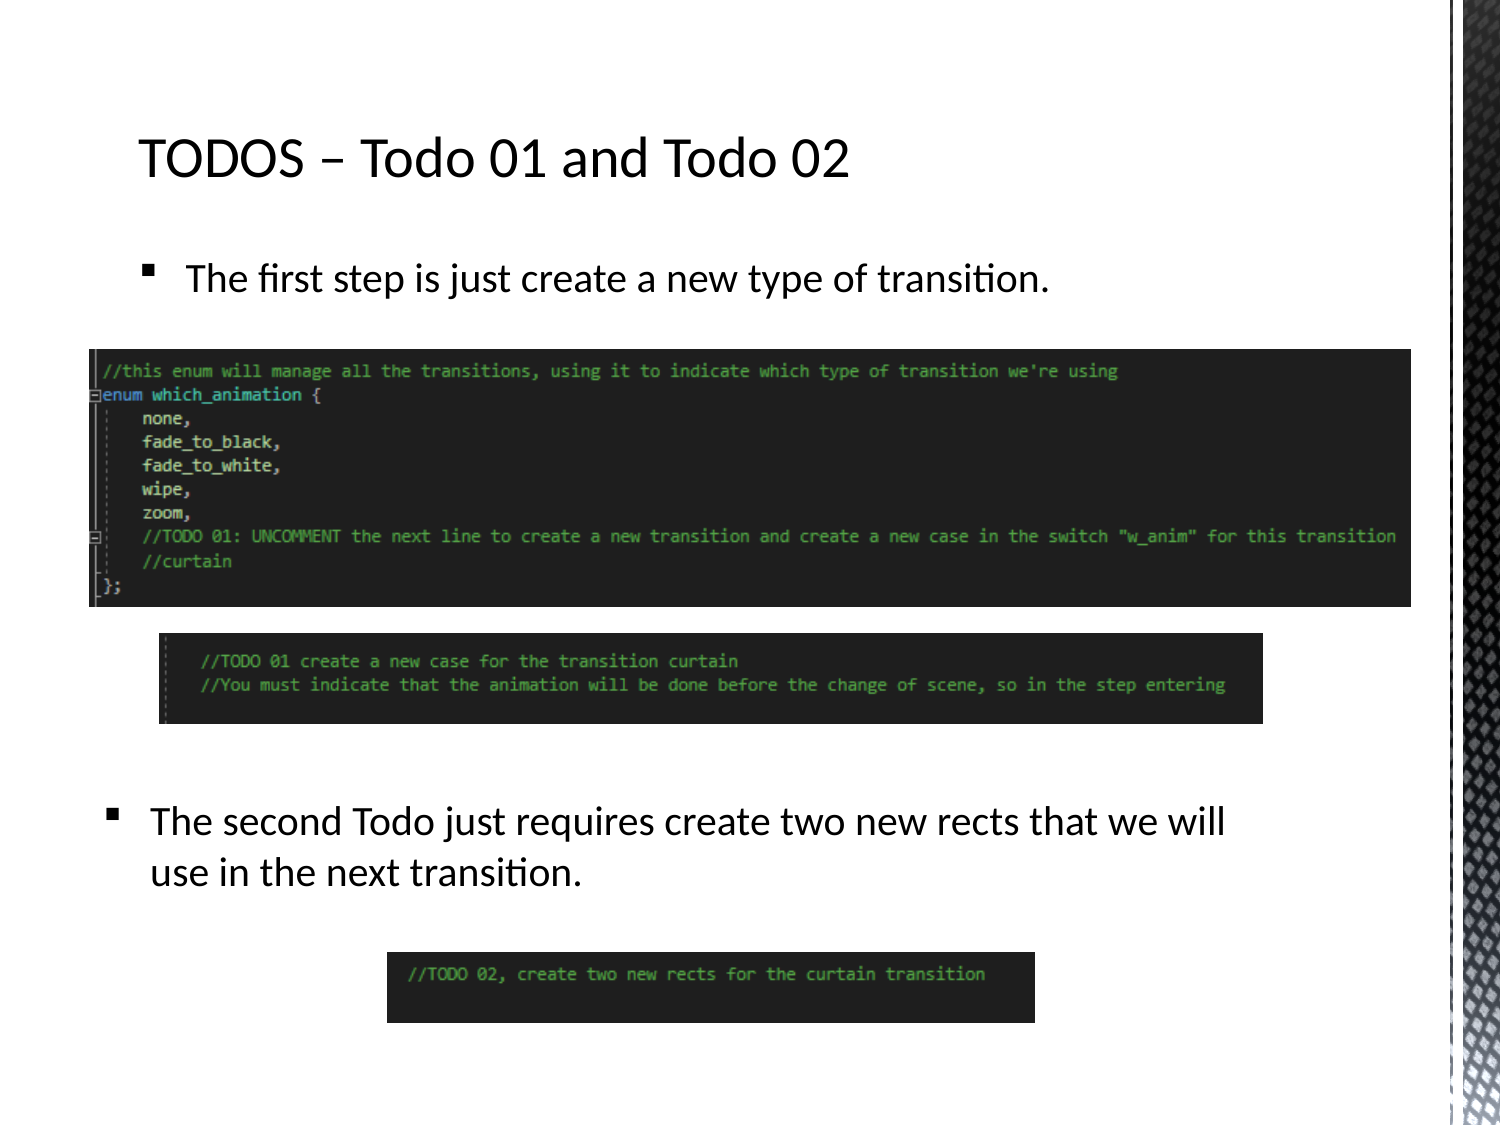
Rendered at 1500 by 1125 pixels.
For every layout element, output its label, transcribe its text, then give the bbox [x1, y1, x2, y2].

text_box The second Todo just requires create two new rects that we will use in the next transition. [88, 786, 1306, 1125]
title TODOS – Todo 01 and Todo 02 [123, 100, 1204, 209]
text_box The first step is just create a new type of transition. [123, 243, 1341, 348]
picture [1447, 0, 1500, 1125]
picture [159, 633, 1263, 725]
picture [89, 349, 1411, 607]
picture [387, 952, 1035, 1023]
text_box The first step is just create a new type of transition. [123, 615, 1341, 724]
